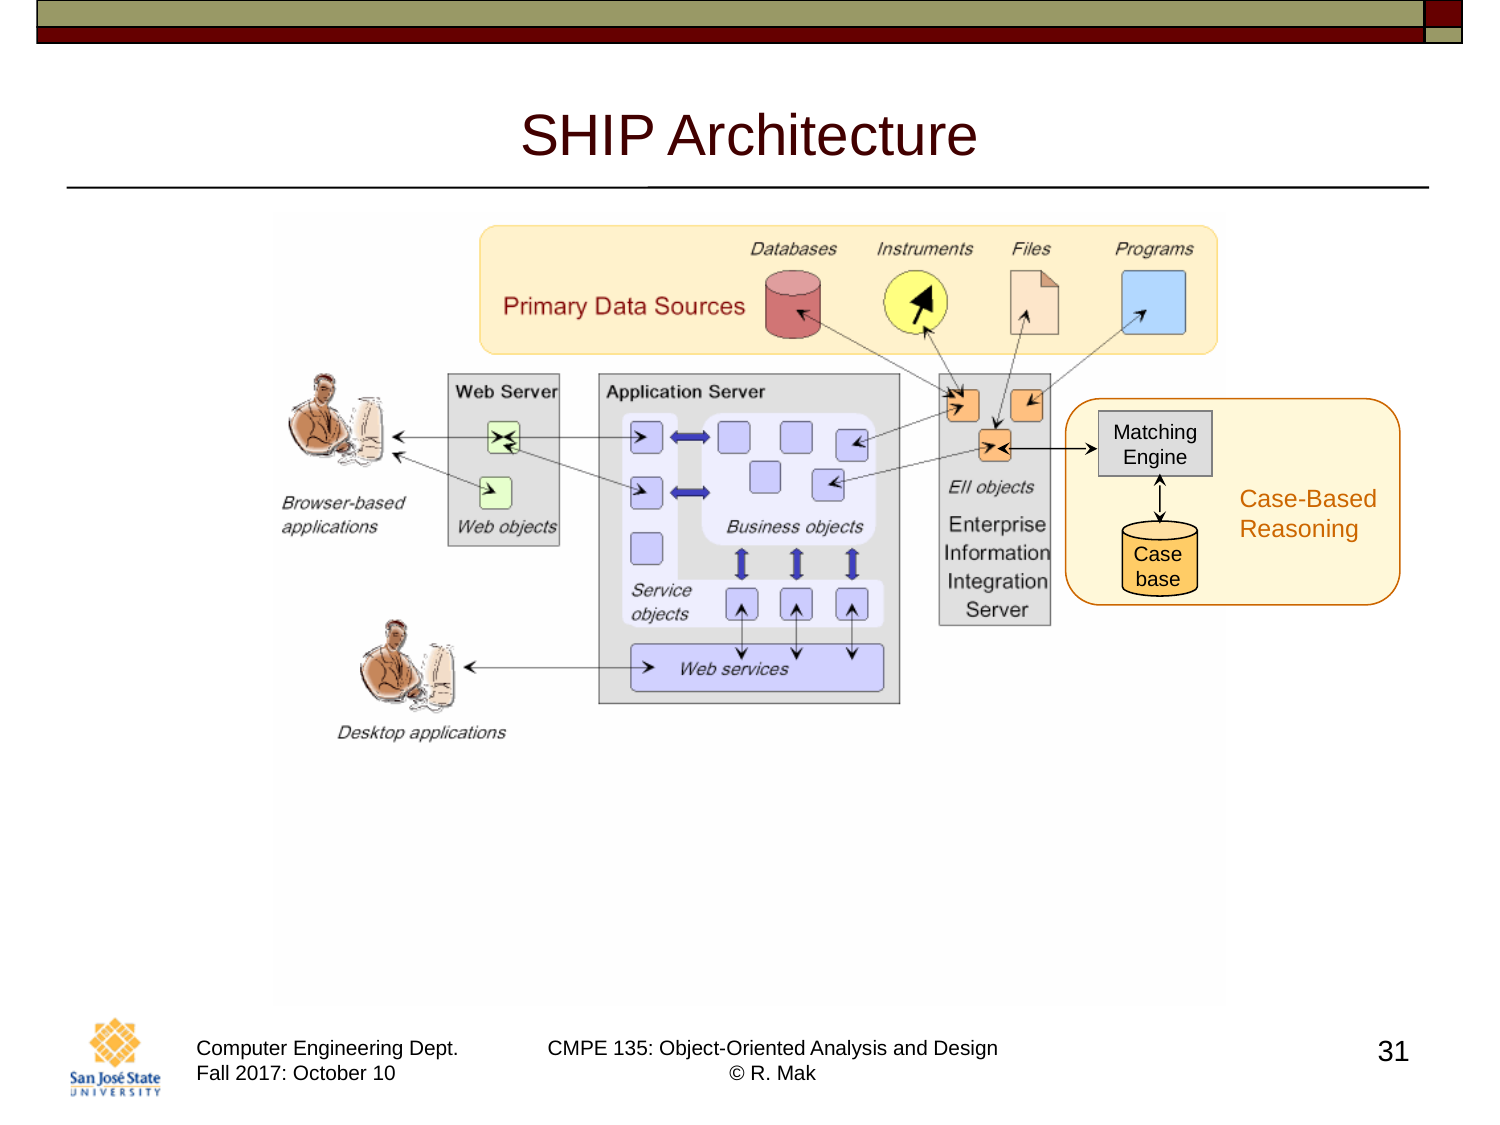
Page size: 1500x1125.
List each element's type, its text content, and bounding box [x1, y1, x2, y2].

picture [60, 1012, 166, 1112]
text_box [1065, 398, 1401, 606]
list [273, 212, 1226, 1006]
title SHIP Architecture [75, 67, 1425, 175]
slide_number 31 [1335, 1025, 1425, 1100]
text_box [997, 410, 1214, 599]
